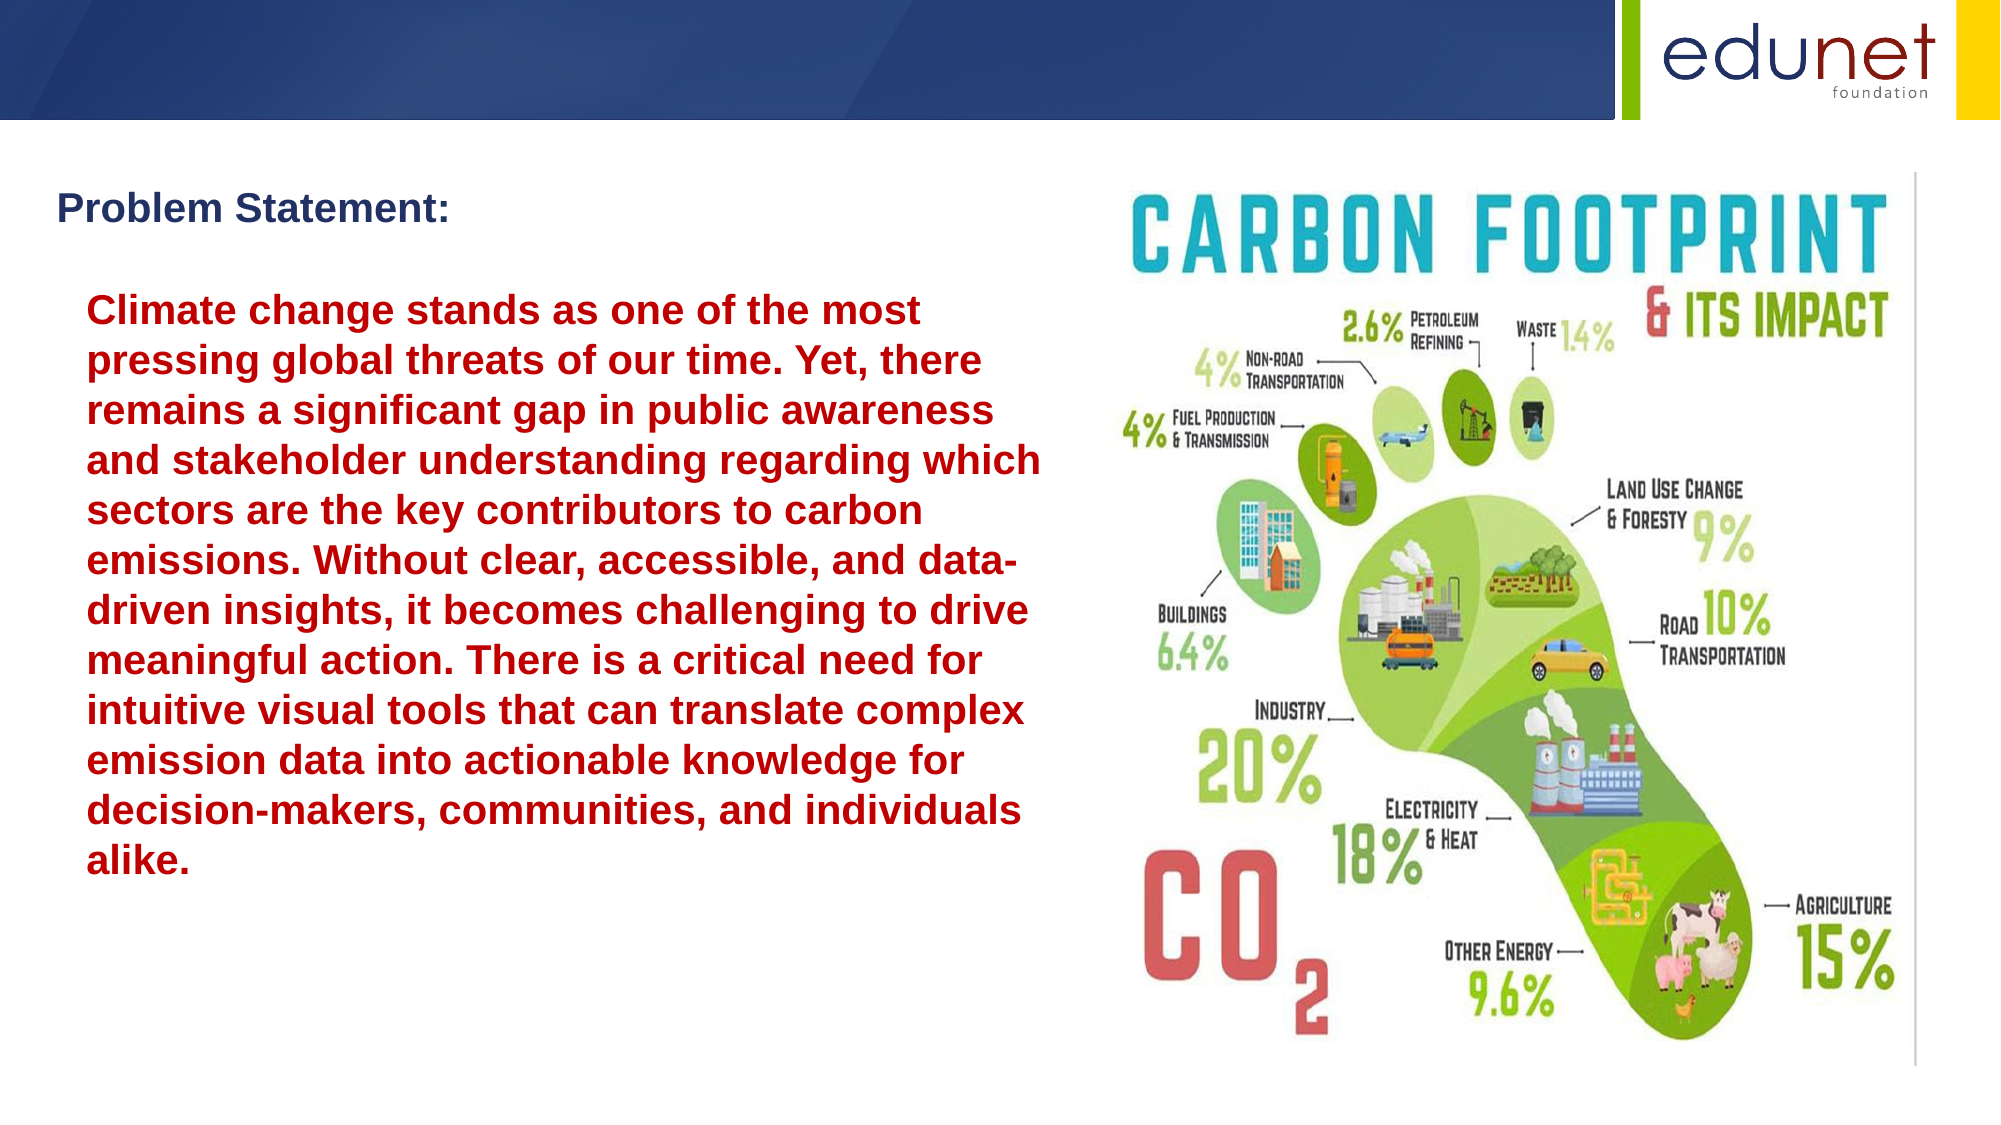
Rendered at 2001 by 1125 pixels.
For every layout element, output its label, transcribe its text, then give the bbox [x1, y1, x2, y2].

text_box Problem Statement: [41, 172, 1043, 238]
picture [1652, 12, 1948, 108]
text_box Climate change stands as one of the most pressing global threats of our time. Yet, there remains a significant gap in public awareness and stakeholder understanding regarding which sectors are the key contributors to carbon emissions. Without clear, accessible, and data-driven insights, it becomes challenging to drive meaningful action. There is a critical need for intuitive visual tools that can translate complex emission data into actionable knowledge for decision-makers, communities, and individuals alike. [71, 275, 1073, 890]
picture [1101, 172, 1917, 1067]
